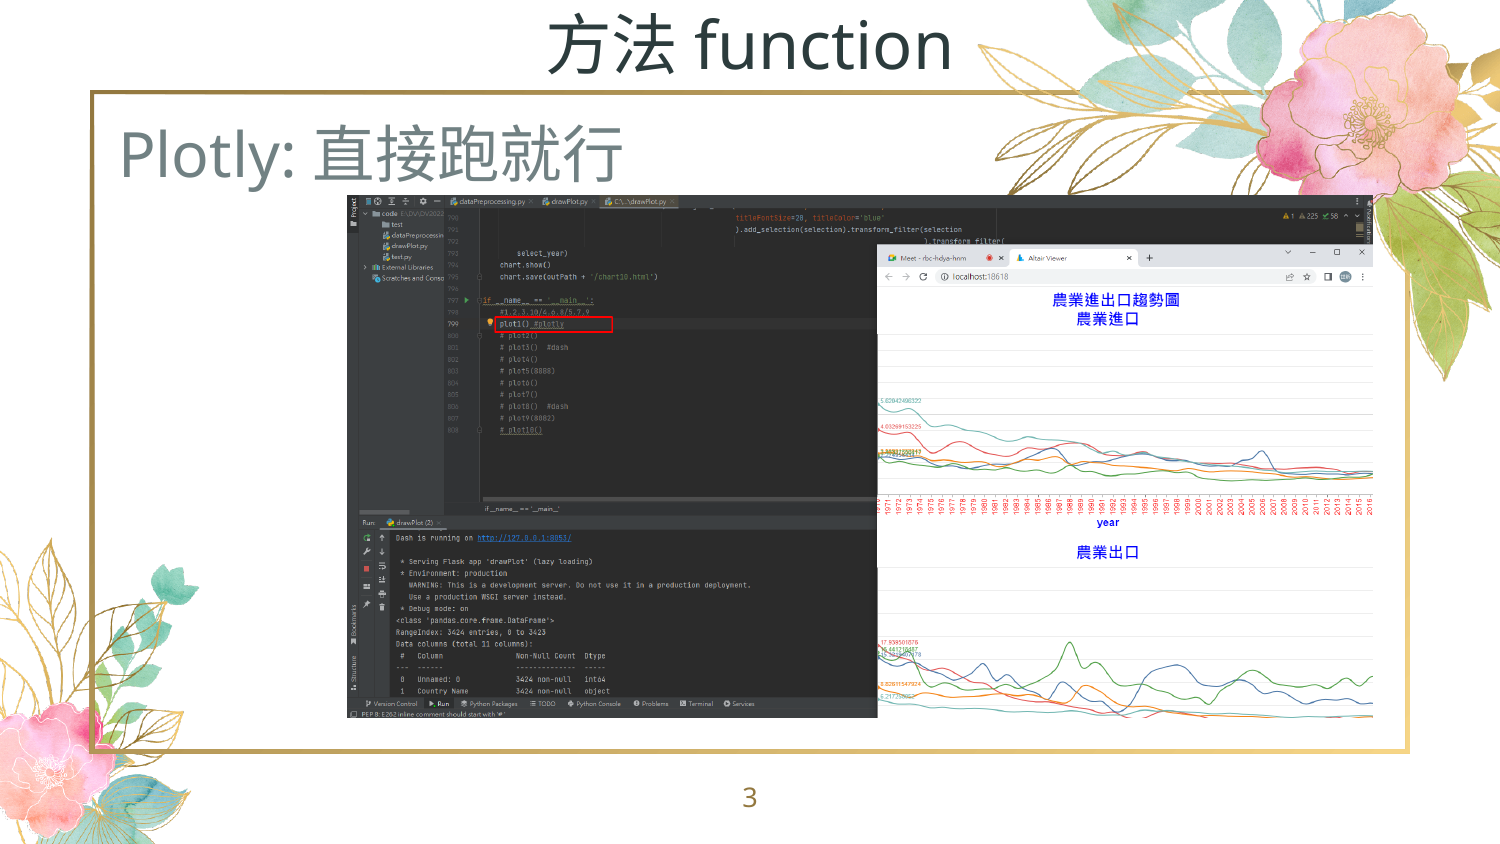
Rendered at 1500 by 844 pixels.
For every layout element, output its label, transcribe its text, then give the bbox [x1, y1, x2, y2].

text_box 方法function [487, 11, 1013, 77]
picture [0, 537, 200, 844]
title Plotly:直接跑就行 [118, 123, 1292, 188]
picture [347, 0, 1500, 719]
picture [95, 537, 200, 749]
slide_number 3 [705, 753, 795, 844]
